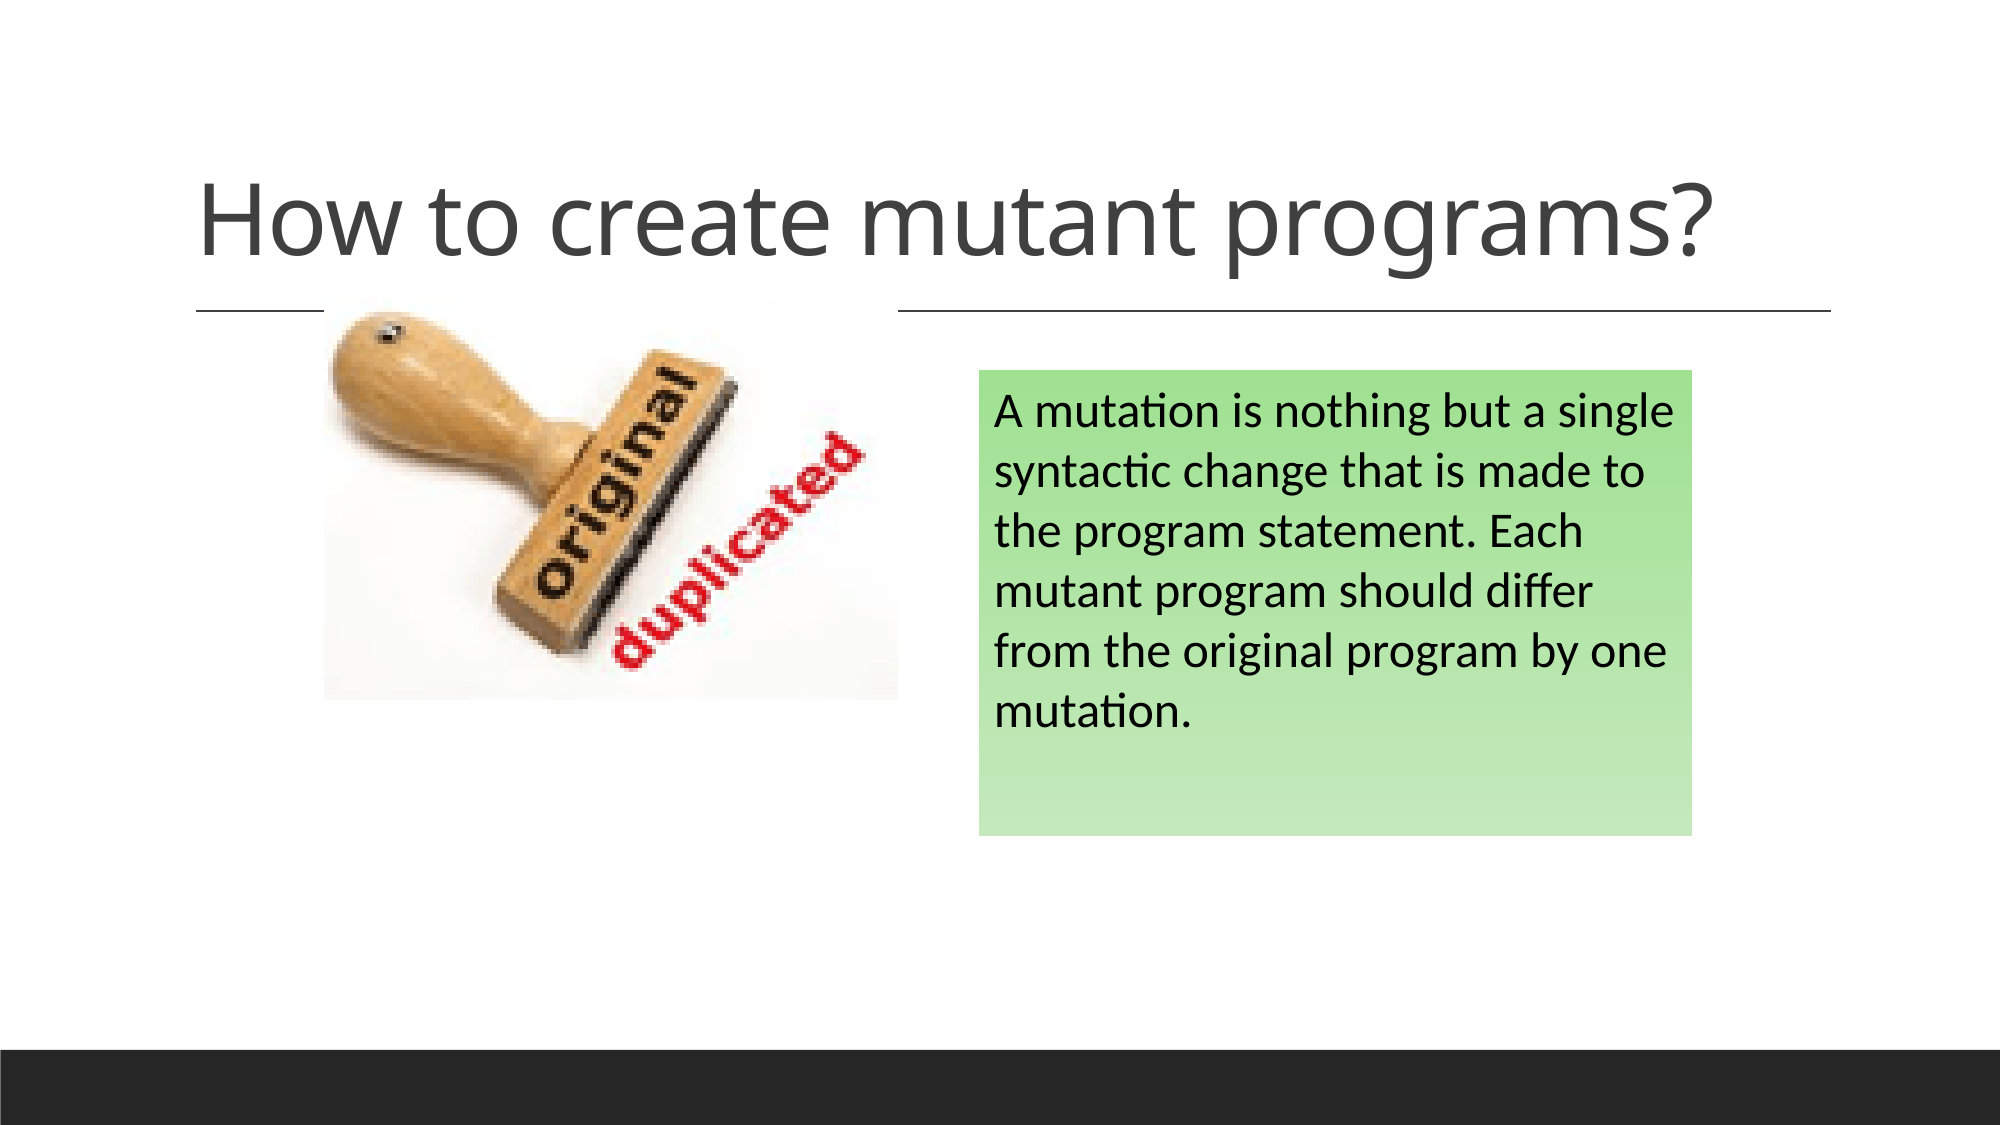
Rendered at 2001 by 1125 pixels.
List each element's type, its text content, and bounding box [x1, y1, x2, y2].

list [324, 299, 899, 701]
text_box A mutation is nothing but a single syntactic change that is made to the program statement. Each mutant program should differ from the original program by one mutation. [979, 370, 1692, 836]
title How to create mutant programs? [180, 47, 1830, 285]
